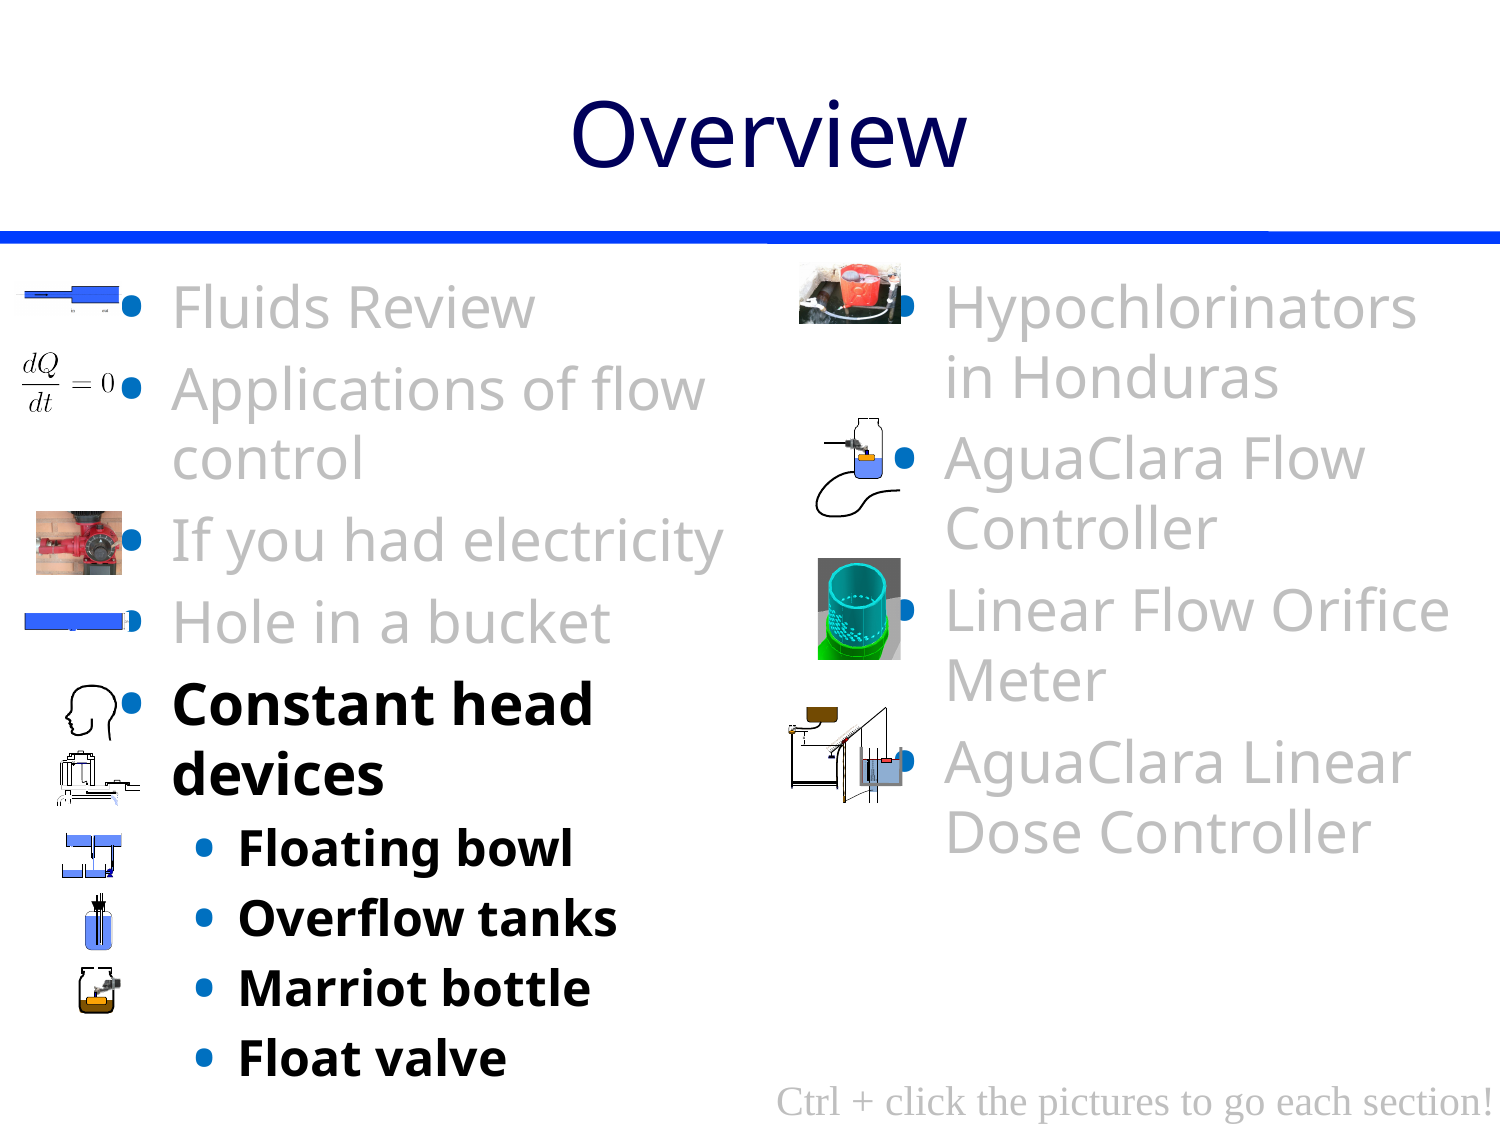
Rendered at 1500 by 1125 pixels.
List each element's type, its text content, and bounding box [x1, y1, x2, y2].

picture [13, 281, 122, 317]
picture [23, 612, 129, 631]
text_box [120, 710, 127, 750]
text_box Ctrl + click the pictures to go each section! [761, 1066, 1500, 1125]
list Fluids Review Applications of flow control If you had electricity Hole in a bucket Constant head devices Floating bowl Overflow tanks Marriot bottle Float valve [100, 262, 765, 1055]
list Hypochlorinators in Honduras AguaClara Flow Controller Linear Flow Orifice Meter AguaClara Linear Dose Controller [872, 262, 1500, 1006]
picture [817, 558, 901, 660]
picture [56, 750, 141, 807]
picture [84, 888, 113, 951]
picture [36, 511, 122, 576]
text_box [100, 891, 116, 960]
picture [61, 831, 122, 878]
title Overview [75, 37, 1463, 225]
picture [799, 416, 901, 518]
picture [58, 680, 122, 744]
picture [799, 262, 901, 325]
picture [21, 352, 115, 413]
picture [77, 960, 122, 1014]
picture [788, 701, 903, 804]
